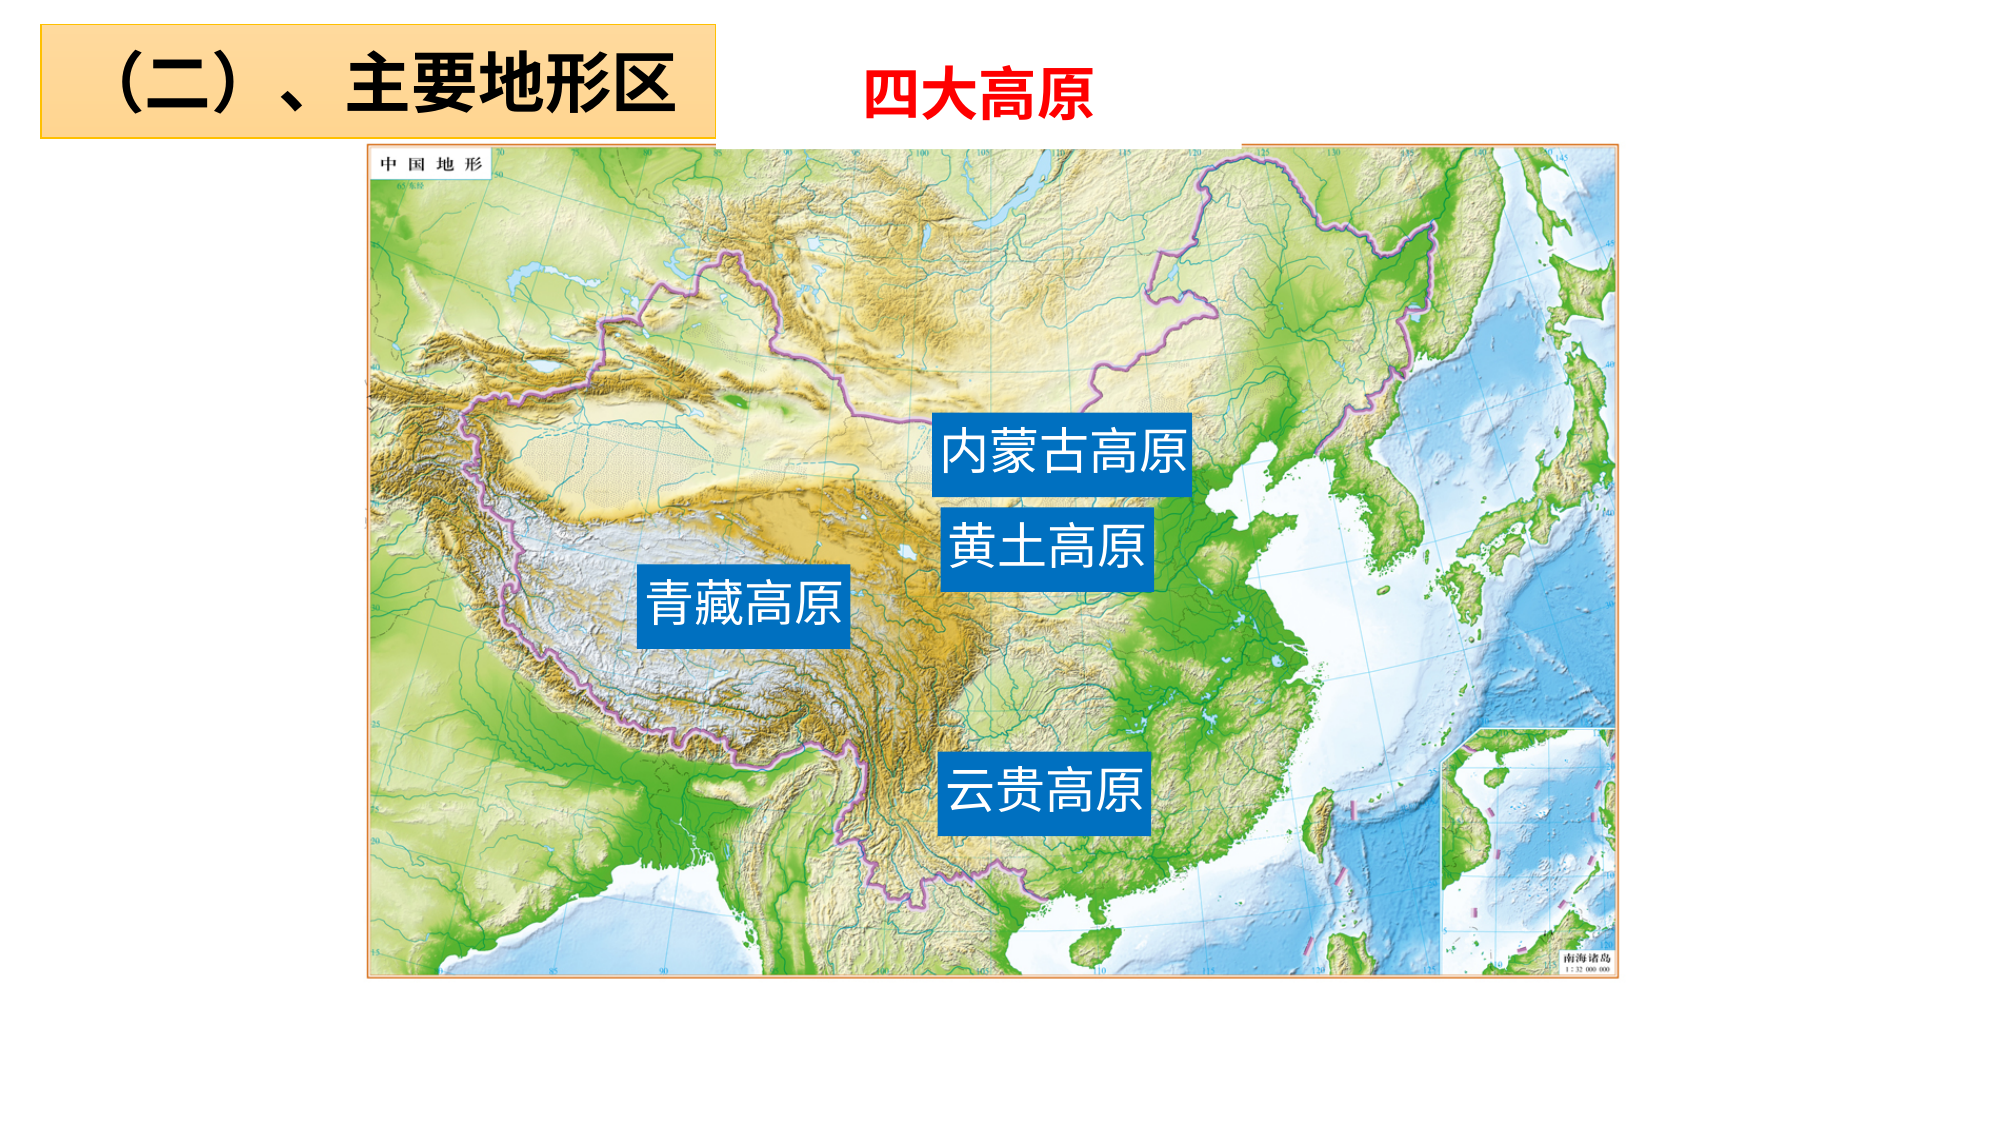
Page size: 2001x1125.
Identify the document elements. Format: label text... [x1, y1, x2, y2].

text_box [931, 507, 1165, 592]
text_box （二）、主要地形区 [40, 24, 716, 139]
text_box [628, 564, 861, 649]
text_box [923, 412, 1206, 498]
text_box 四大高原 [716, 35, 1242, 140]
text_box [929, 751, 1162, 837]
picture [362, 140, 1626, 985]
